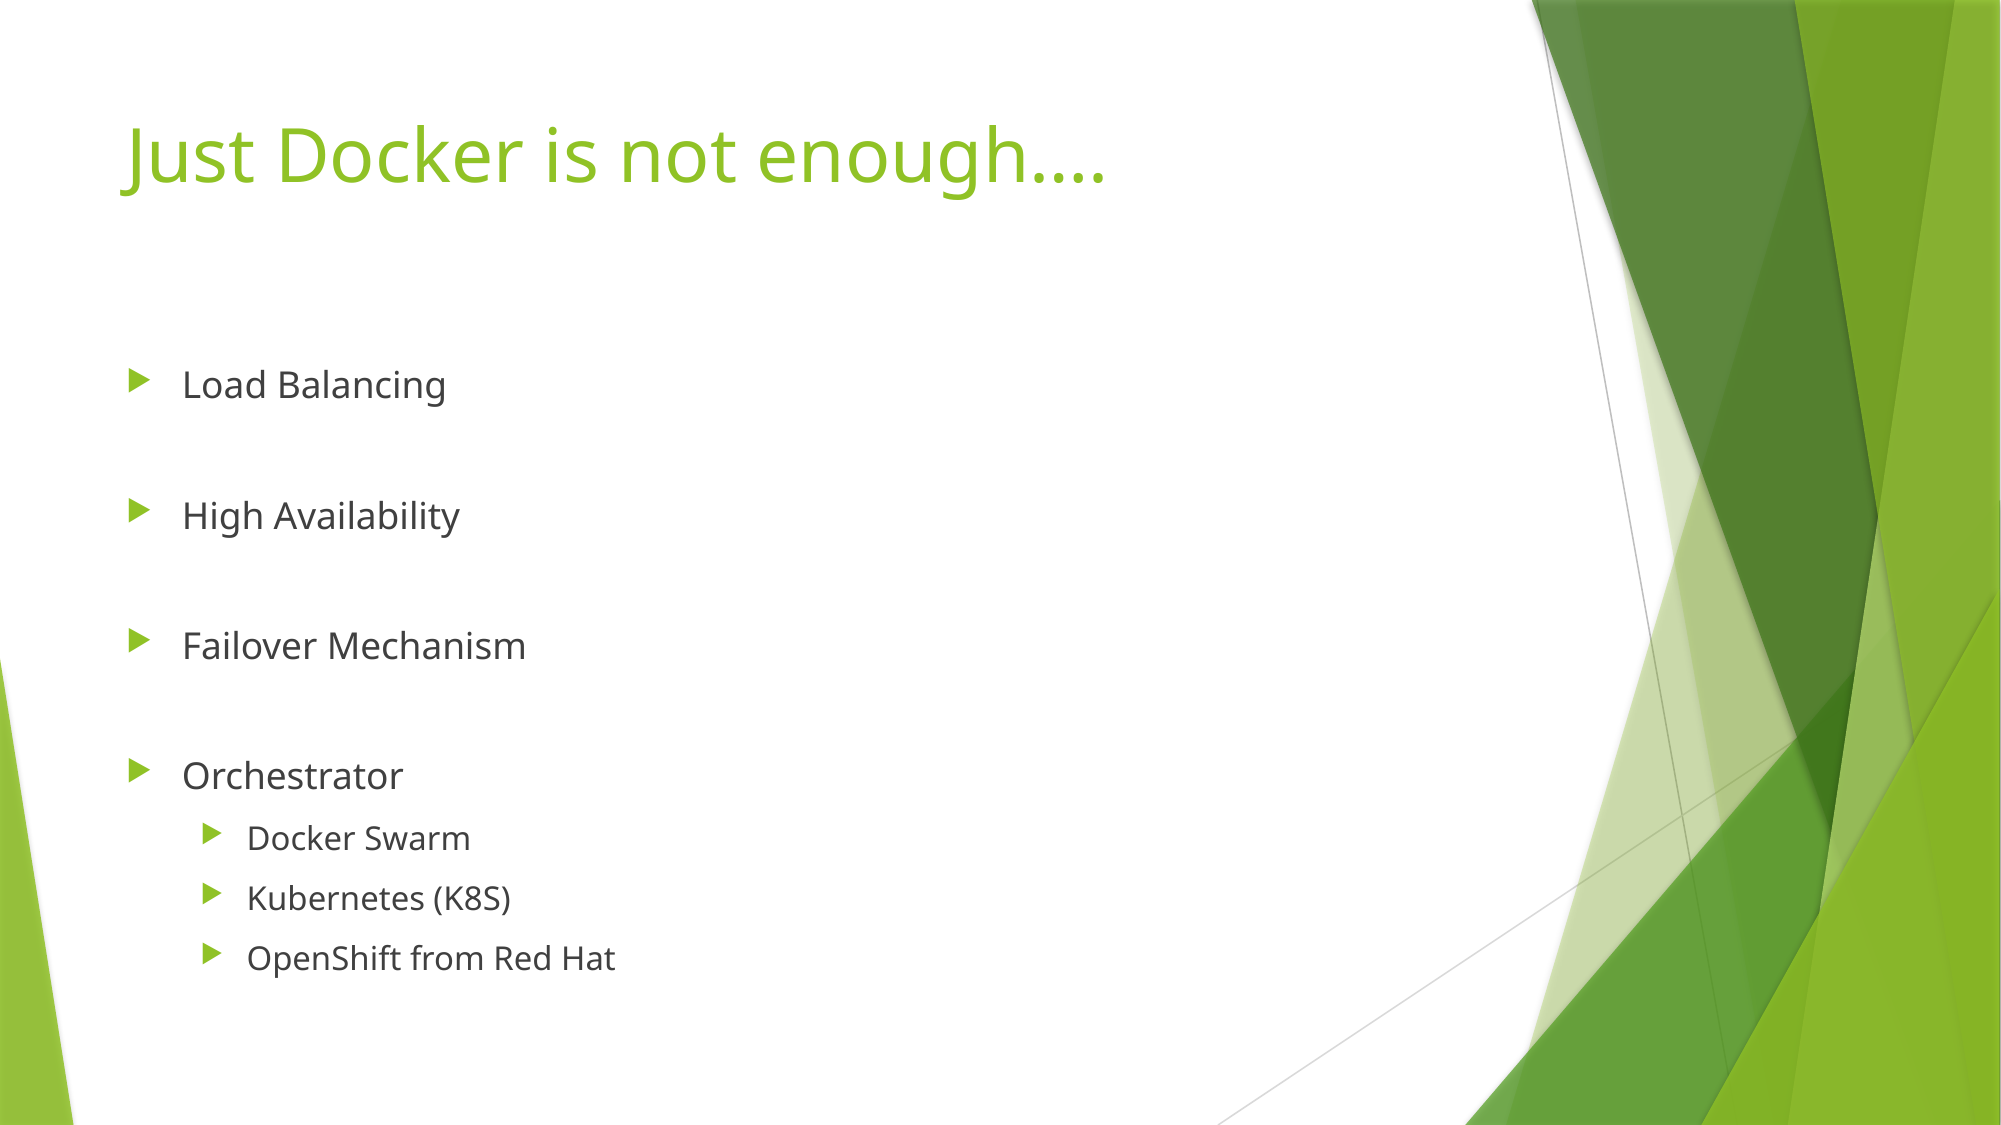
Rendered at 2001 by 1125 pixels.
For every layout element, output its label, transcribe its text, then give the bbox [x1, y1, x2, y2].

list Load Balancing High Availability Failover Mechanism Orchestrator Docker Swarm Kubernetes (K8S) OpenShift from Red Hat [111, 354, 1522, 992]
title Just Docker is not enough…. [111, 99, 1522, 317]
